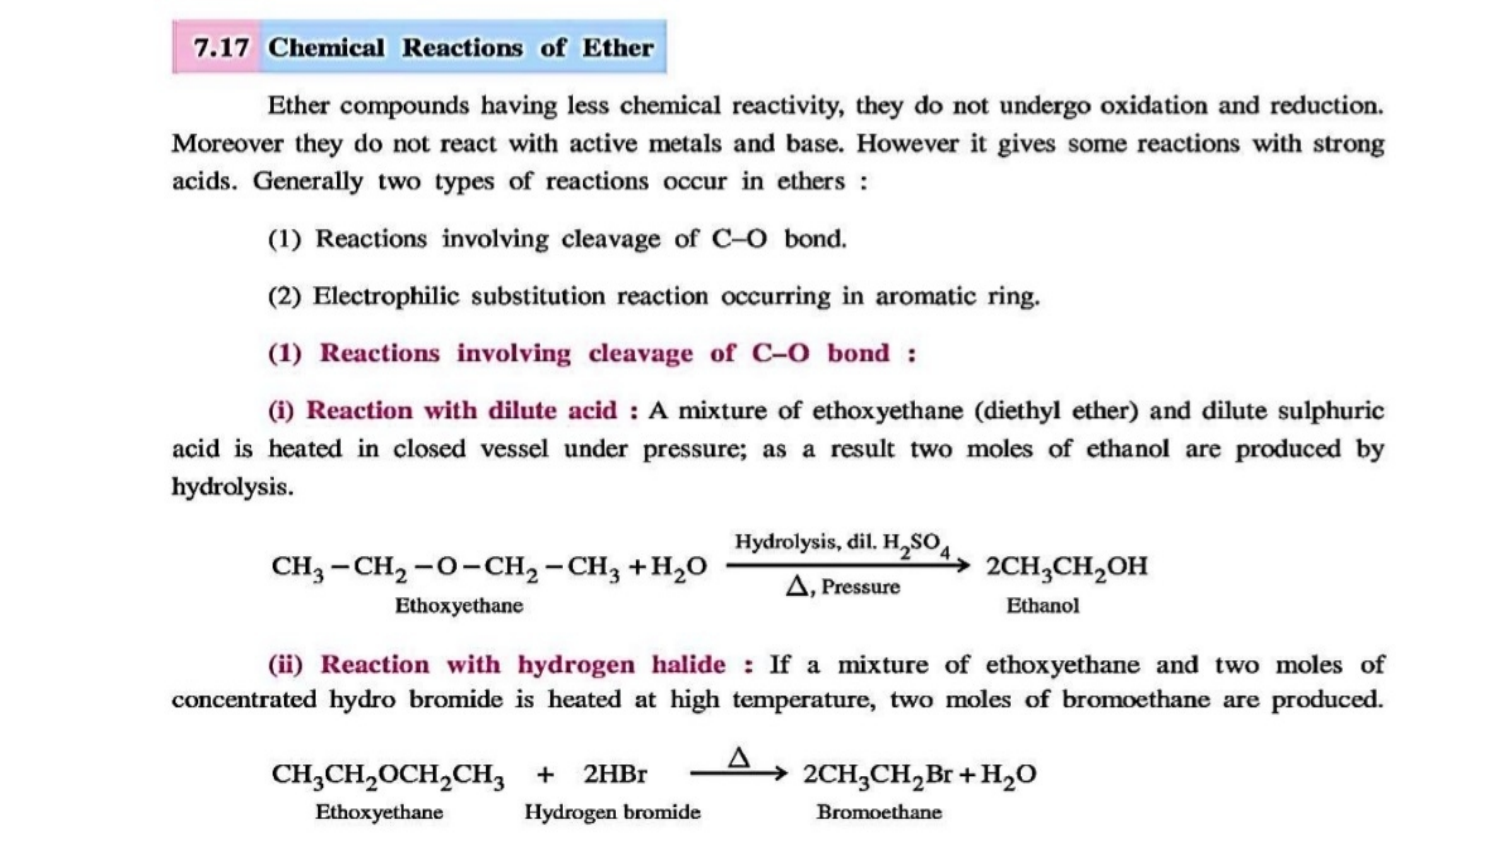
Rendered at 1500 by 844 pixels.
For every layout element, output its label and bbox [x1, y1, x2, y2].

picture [133, 0, 1426, 844]
